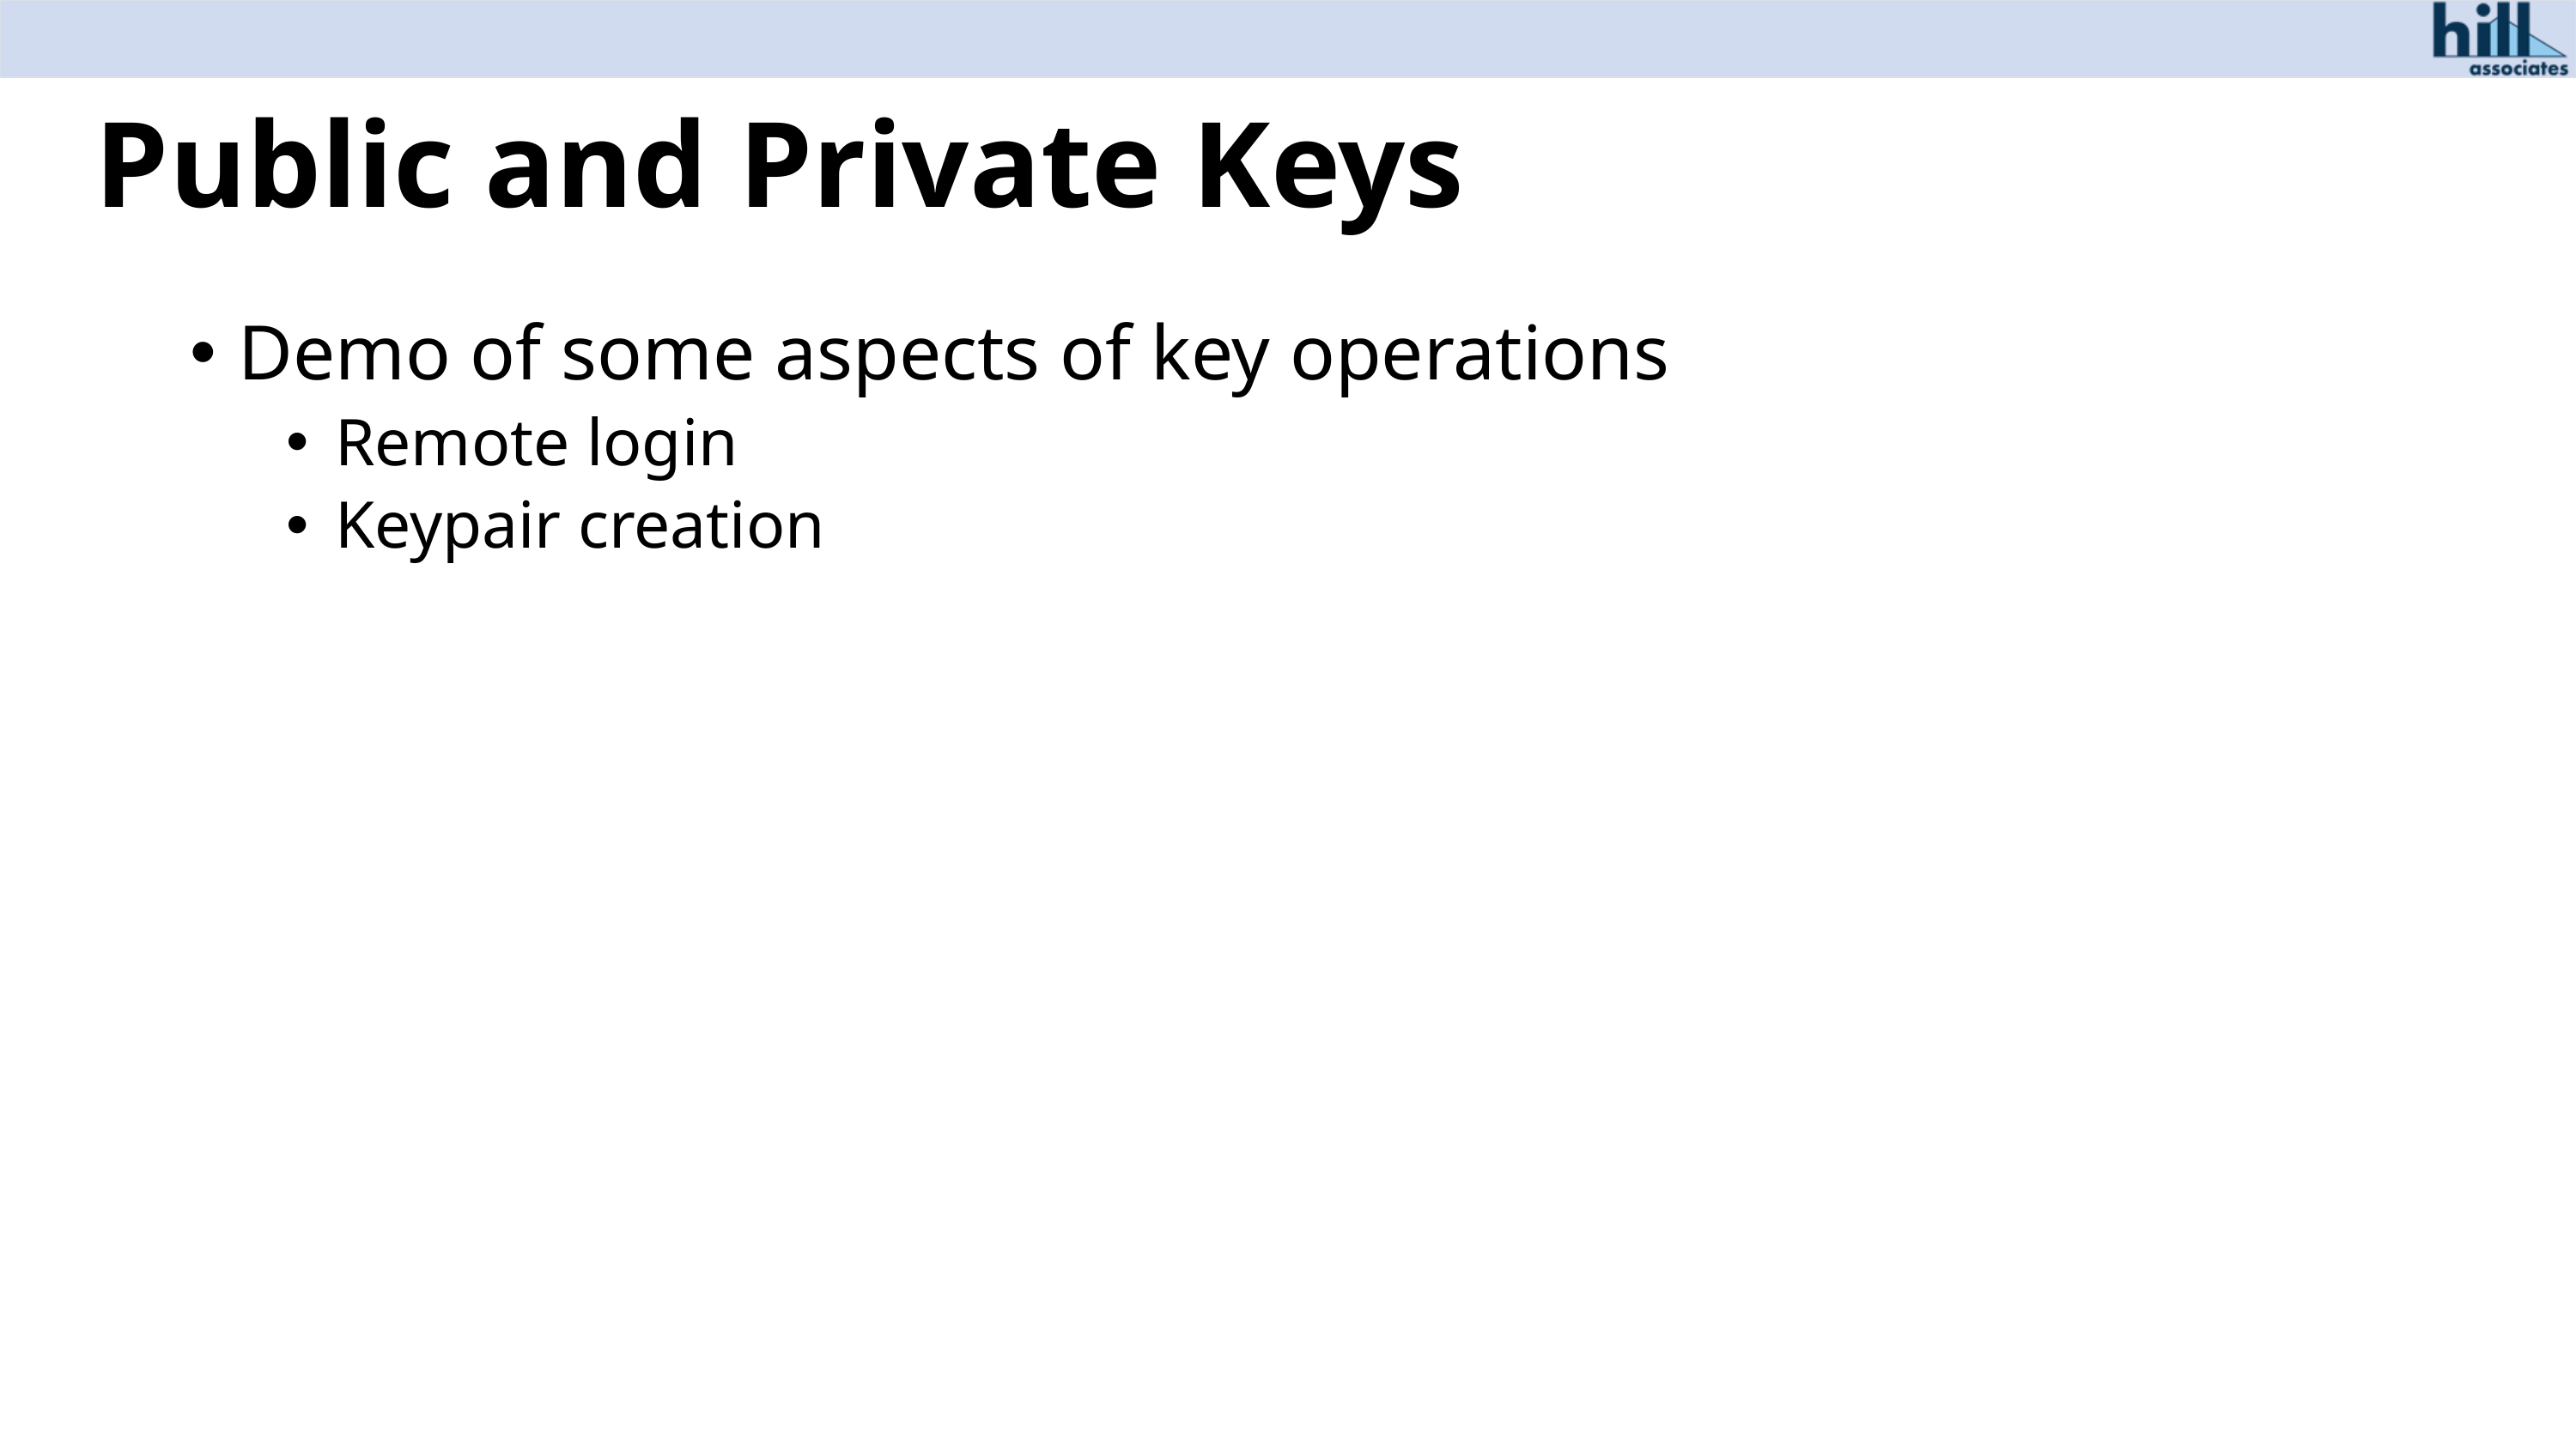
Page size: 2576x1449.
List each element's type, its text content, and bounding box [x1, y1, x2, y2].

picture [2432, 0, 2576, 80]
list Demo of some aspects of key operations Remote login Keypair creation [177, 308, 2399, 1290]
title Public and Private Keys [82, 28, 2305, 309]
